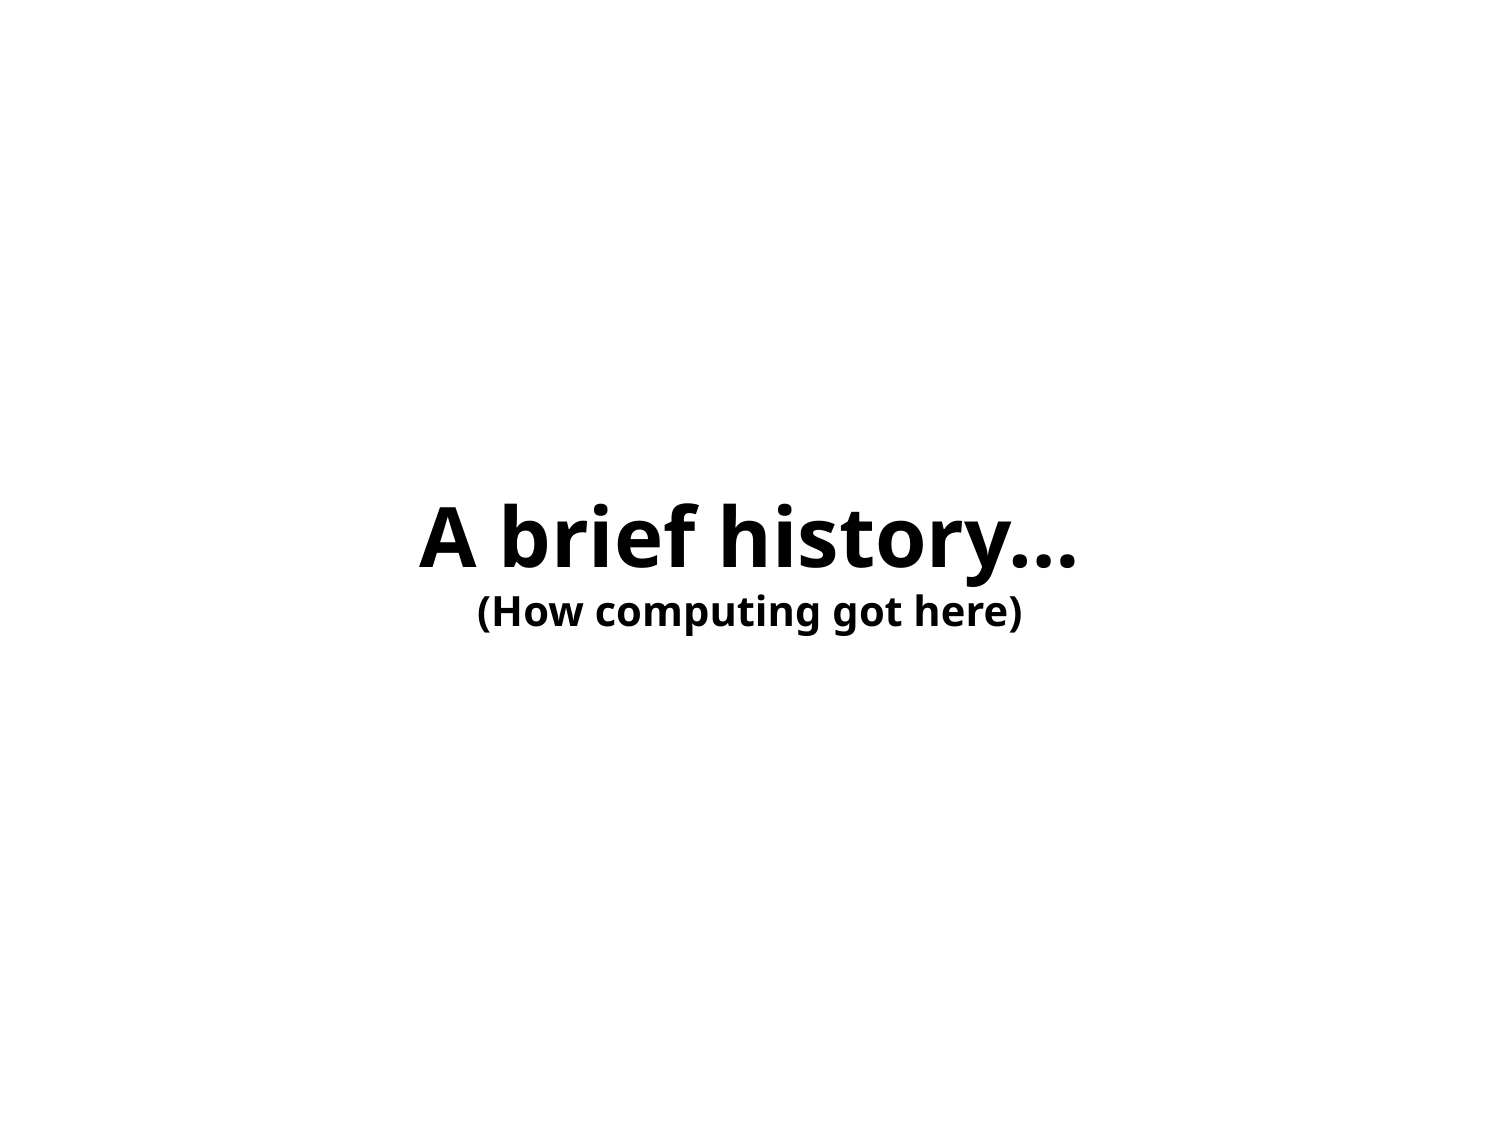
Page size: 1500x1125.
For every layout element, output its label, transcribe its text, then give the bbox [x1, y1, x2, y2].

title A brief history… (How computing got here) [0, 474, 1500, 644]
